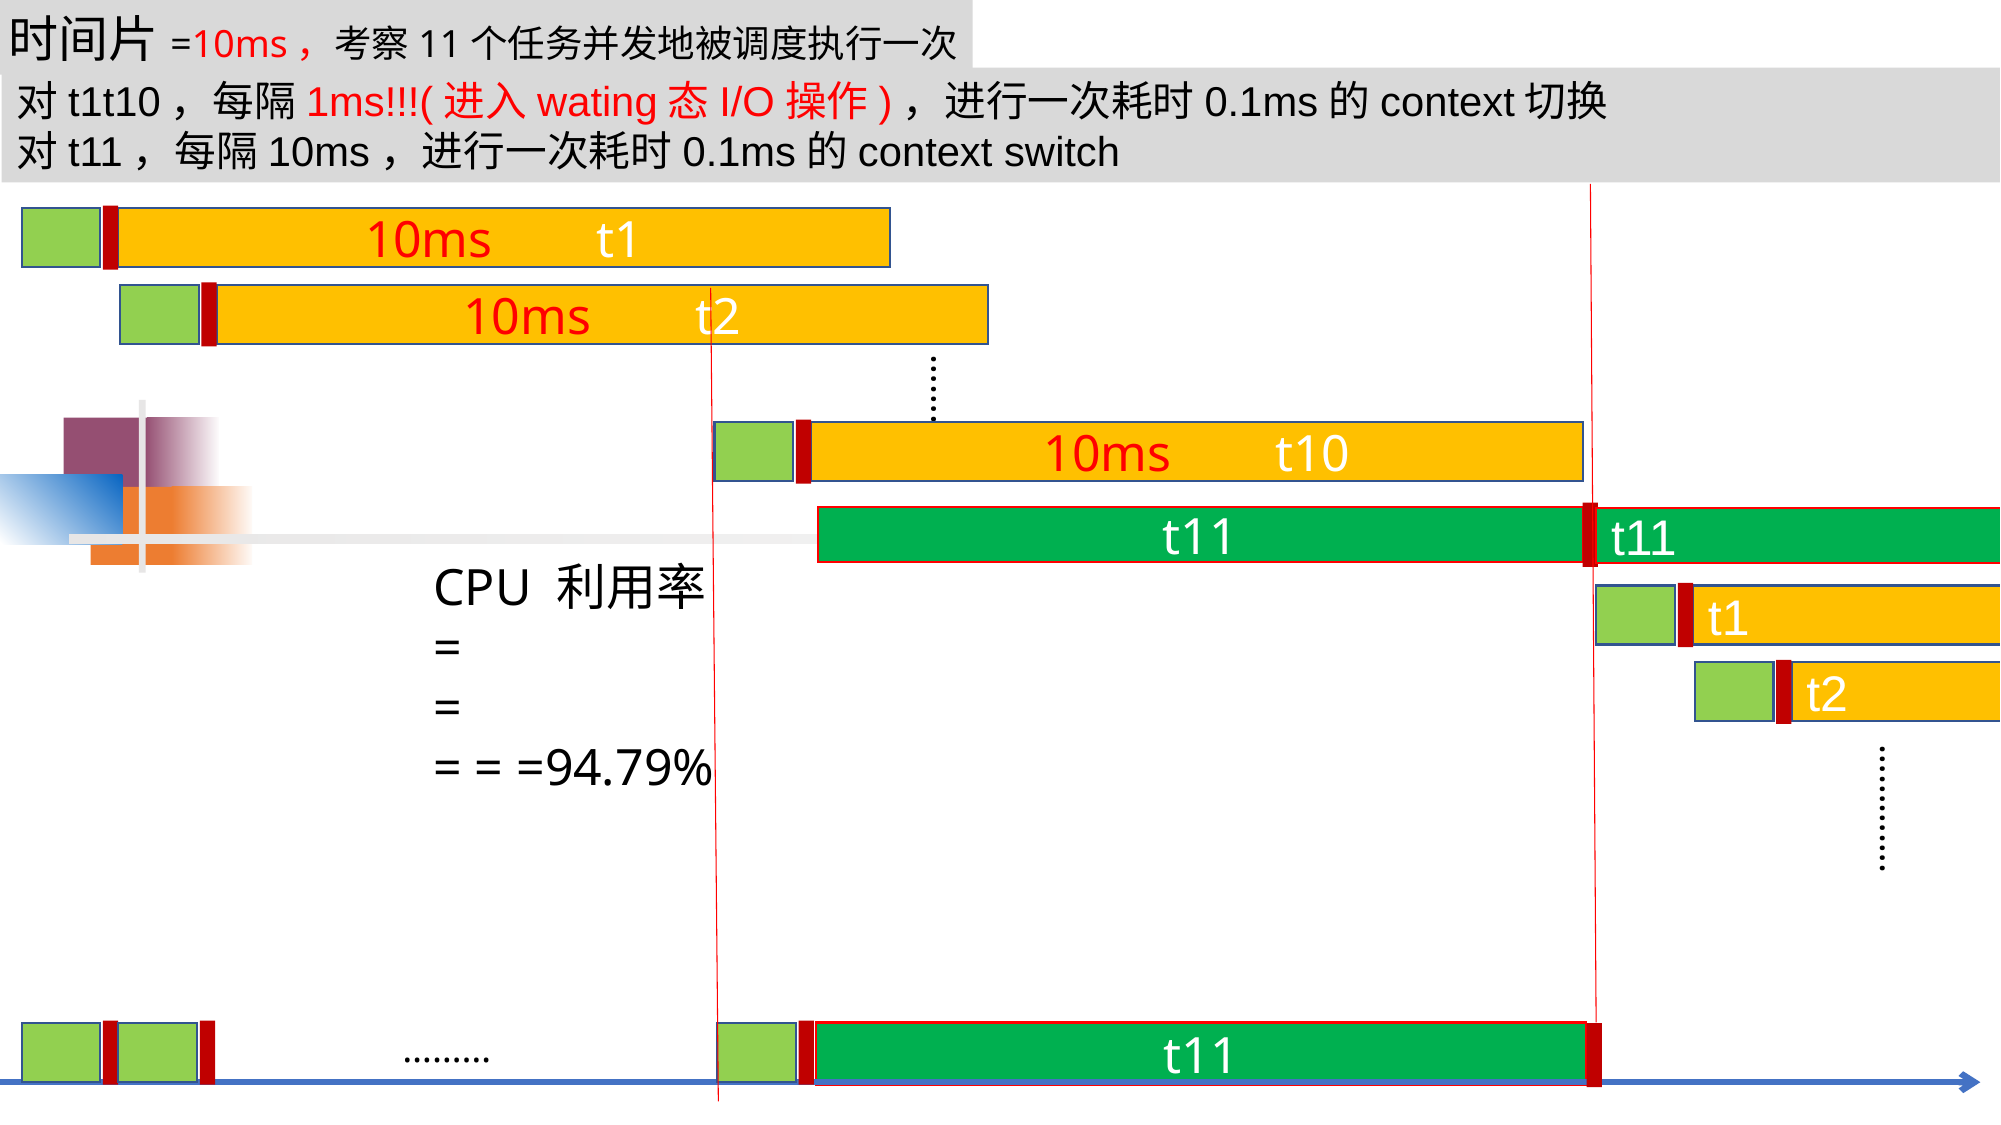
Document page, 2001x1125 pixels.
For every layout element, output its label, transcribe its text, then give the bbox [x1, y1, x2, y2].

text_box ……… [387, 1017, 507, 1077]
text_box t11 [1597, 507, 2000, 564]
text_box [1585, 1022, 1603, 1082]
text_box [795, 419, 812, 485]
text_box [1582, 502, 1590, 568]
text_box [1590, 183, 1597, 1023]
text_box [1597, 584, 1676, 646]
text_box 10ms t10 [812, 421, 1584, 482]
text_box [1585, 1083, 1603, 1088]
text_box [119, 284, 200, 345]
text_box t1 [1694, 584, 2000, 646]
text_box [710, 287, 719, 1102]
text_box …………. [1849, 729, 1926, 877]
text_box 时间片=10ms，考察11个任务并发地被调度执行一次 [0, 0, 973, 75]
text_box [719, 421, 794, 482]
text_box [102, 204, 119, 271]
text_box 10ms t1 [119, 207, 891, 268]
text_box [200, 281, 218, 347]
text_box [1677, 582, 1694, 648]
text_box …………. [900, 345, 977, 421]
text_box t11 [815, 1021, 1587, 1079]
text_box [719, 1022, 797, 1082]
text_box t2 [1793, 661, 2000, 722]
text_box [21, 1022, 101, 1082]
text_box 10ms t2 [218, 284, 989, 345]
text_box [1775, 659, 1793, 725]
text_box t11 [817, 506, 1582, 563]
text_box [1694, 661, 1775, 722]
text_box [102, 1020, 119, 1082]
text_box [199, 1020, 216, 1082]
text_box …………. [900, 482, 977, 488]
text_box [21, 207, 101, 268]
text_box [798, 1020, 815, 1082]
text_box [117, 1022, 198, 1082]
